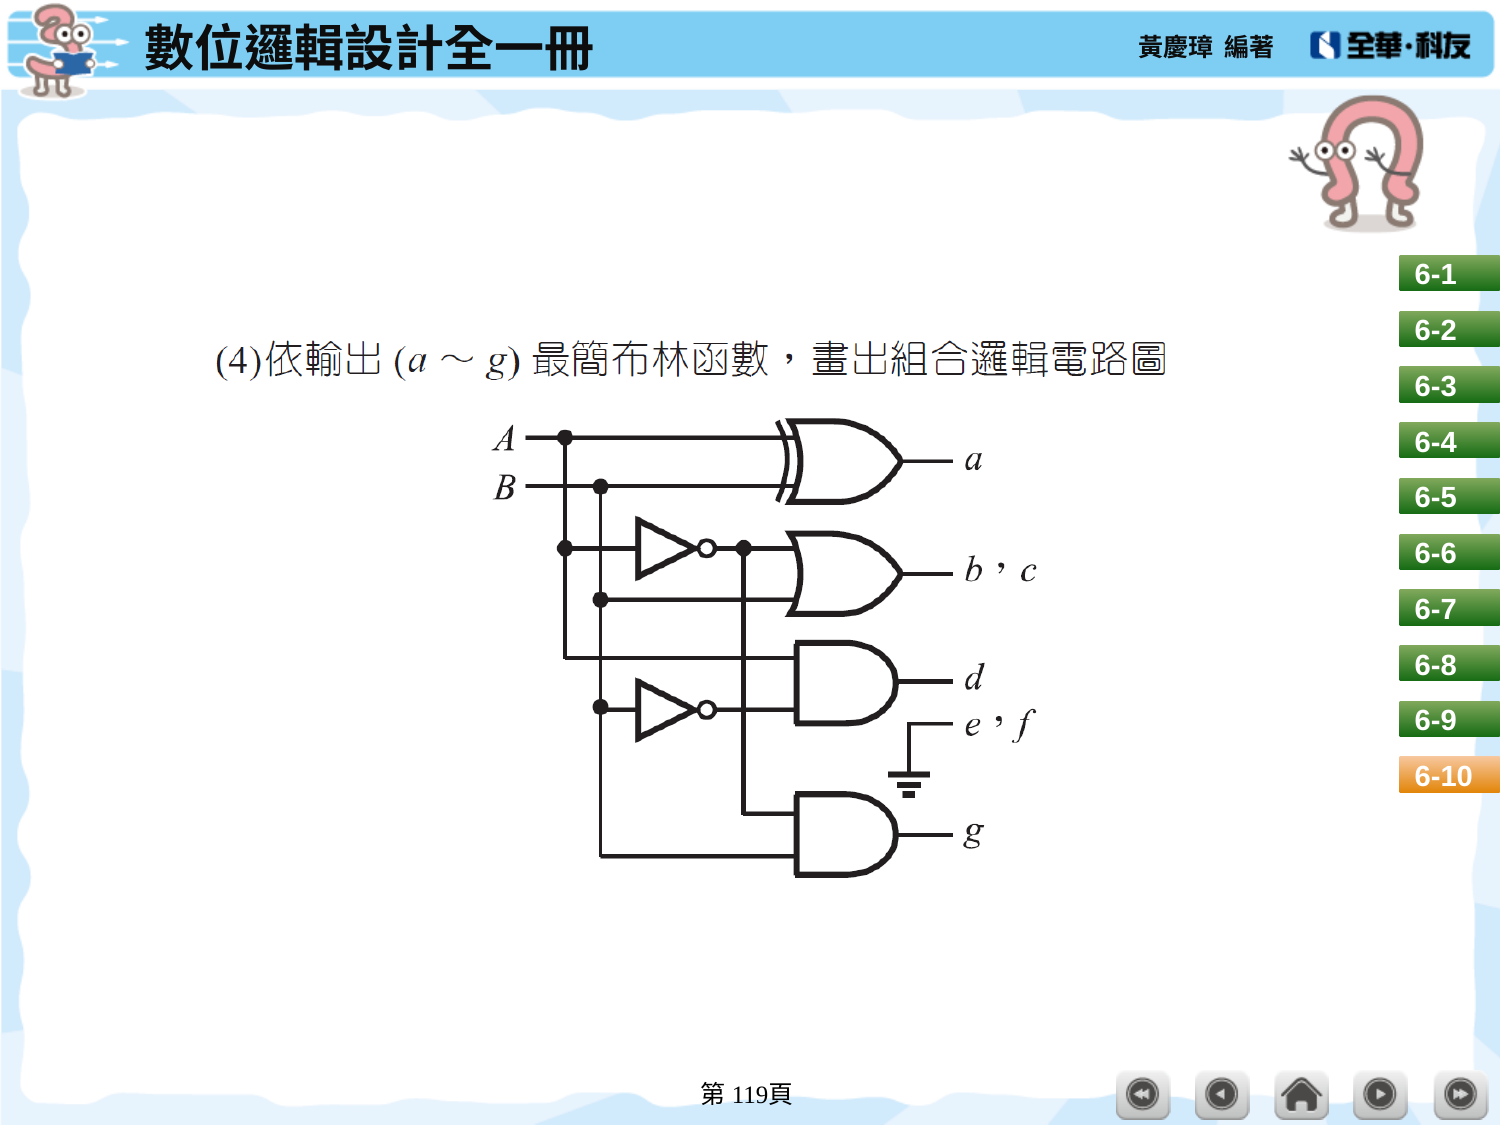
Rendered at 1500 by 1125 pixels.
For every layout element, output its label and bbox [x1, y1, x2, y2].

picture [0, 0, 1500, 1125]
list [194, 325, 1211, 888]
